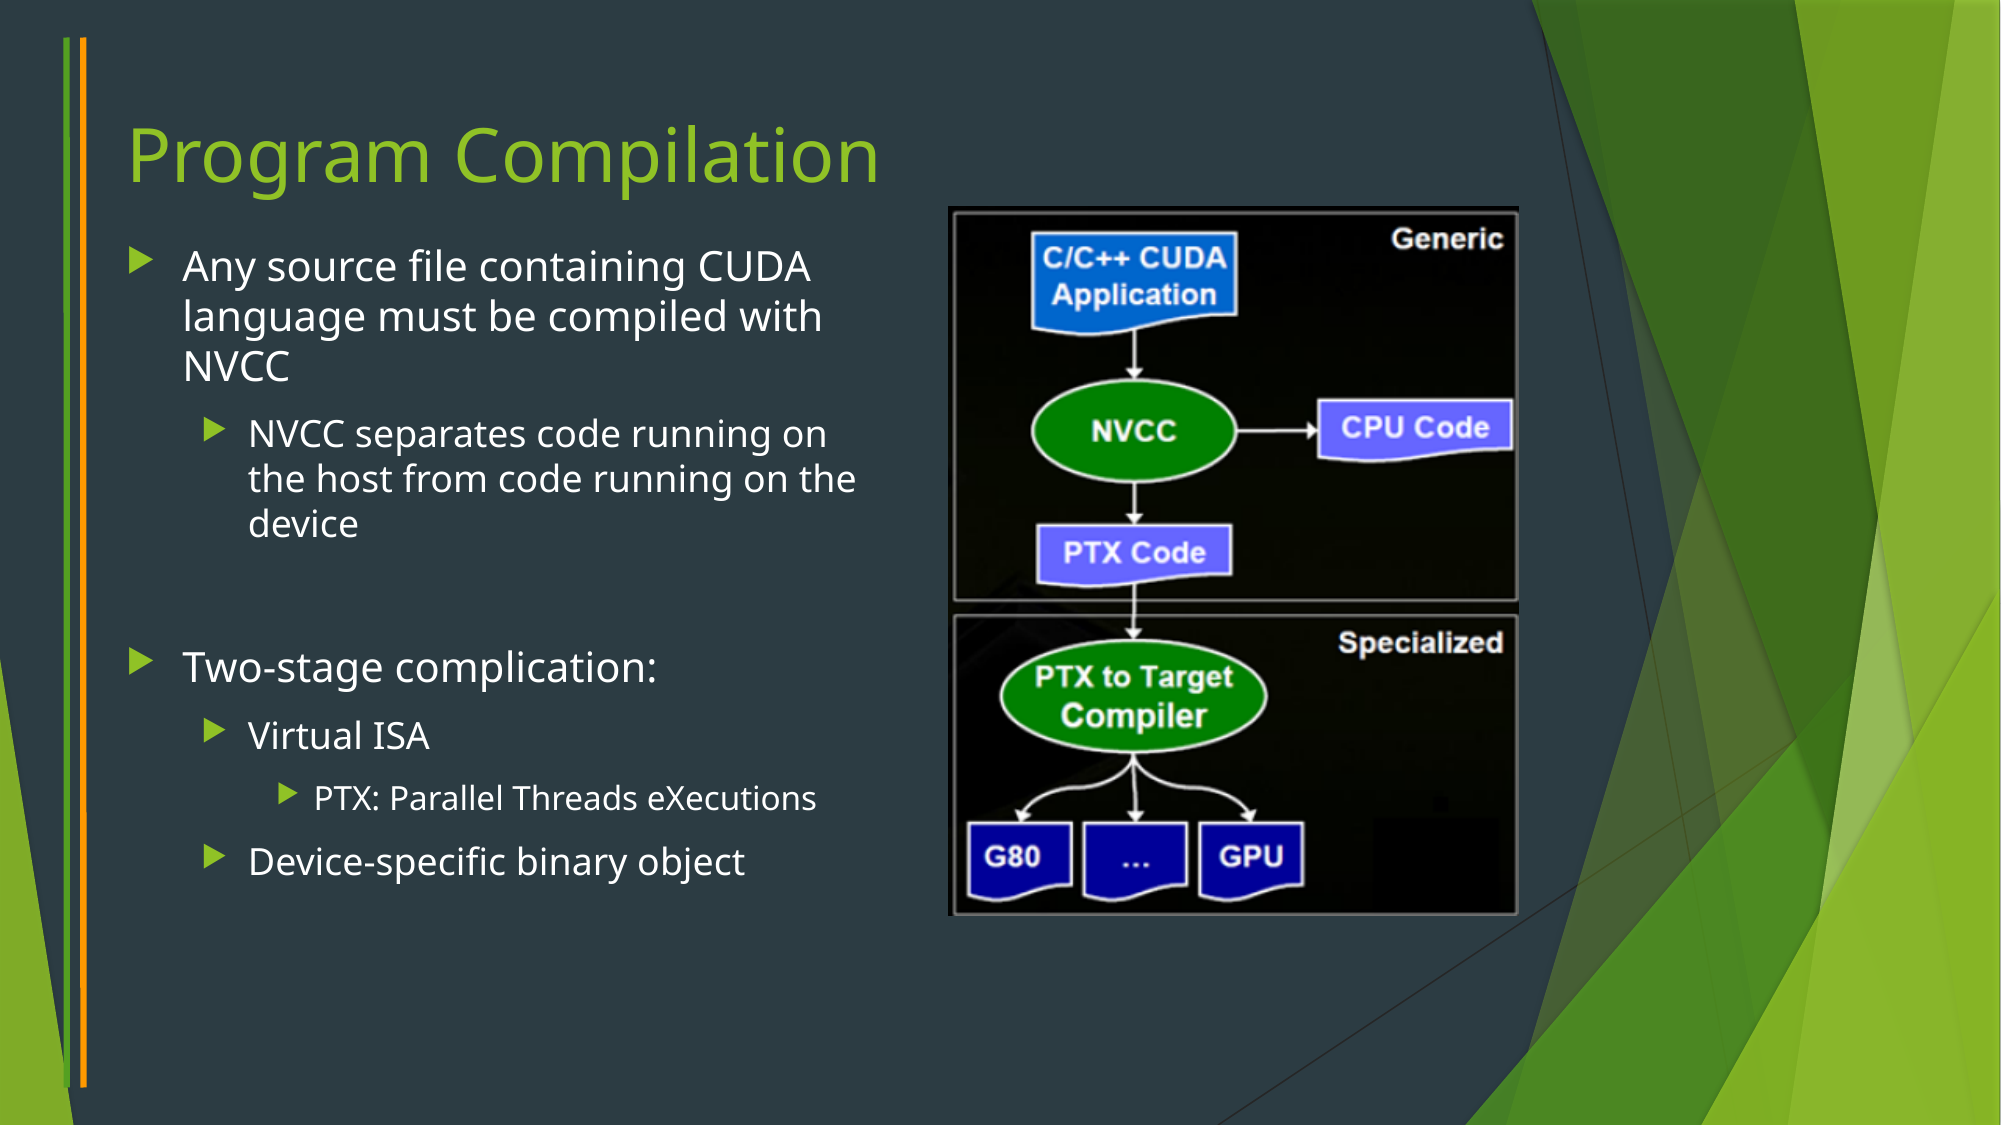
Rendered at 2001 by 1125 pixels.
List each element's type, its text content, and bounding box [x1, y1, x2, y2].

list Any source file containing CUDA language must be compiled with NVCC NVCC separates code running on the host from code running on the device Two-stage complication: Virtual ISA PTX: Parallel Threads eXecutions Device-specific binary object [111, 231, 882, 991]
picture [947, 205, 1520, 917]
title Program Compilation [111, 99, 1522, 317]
